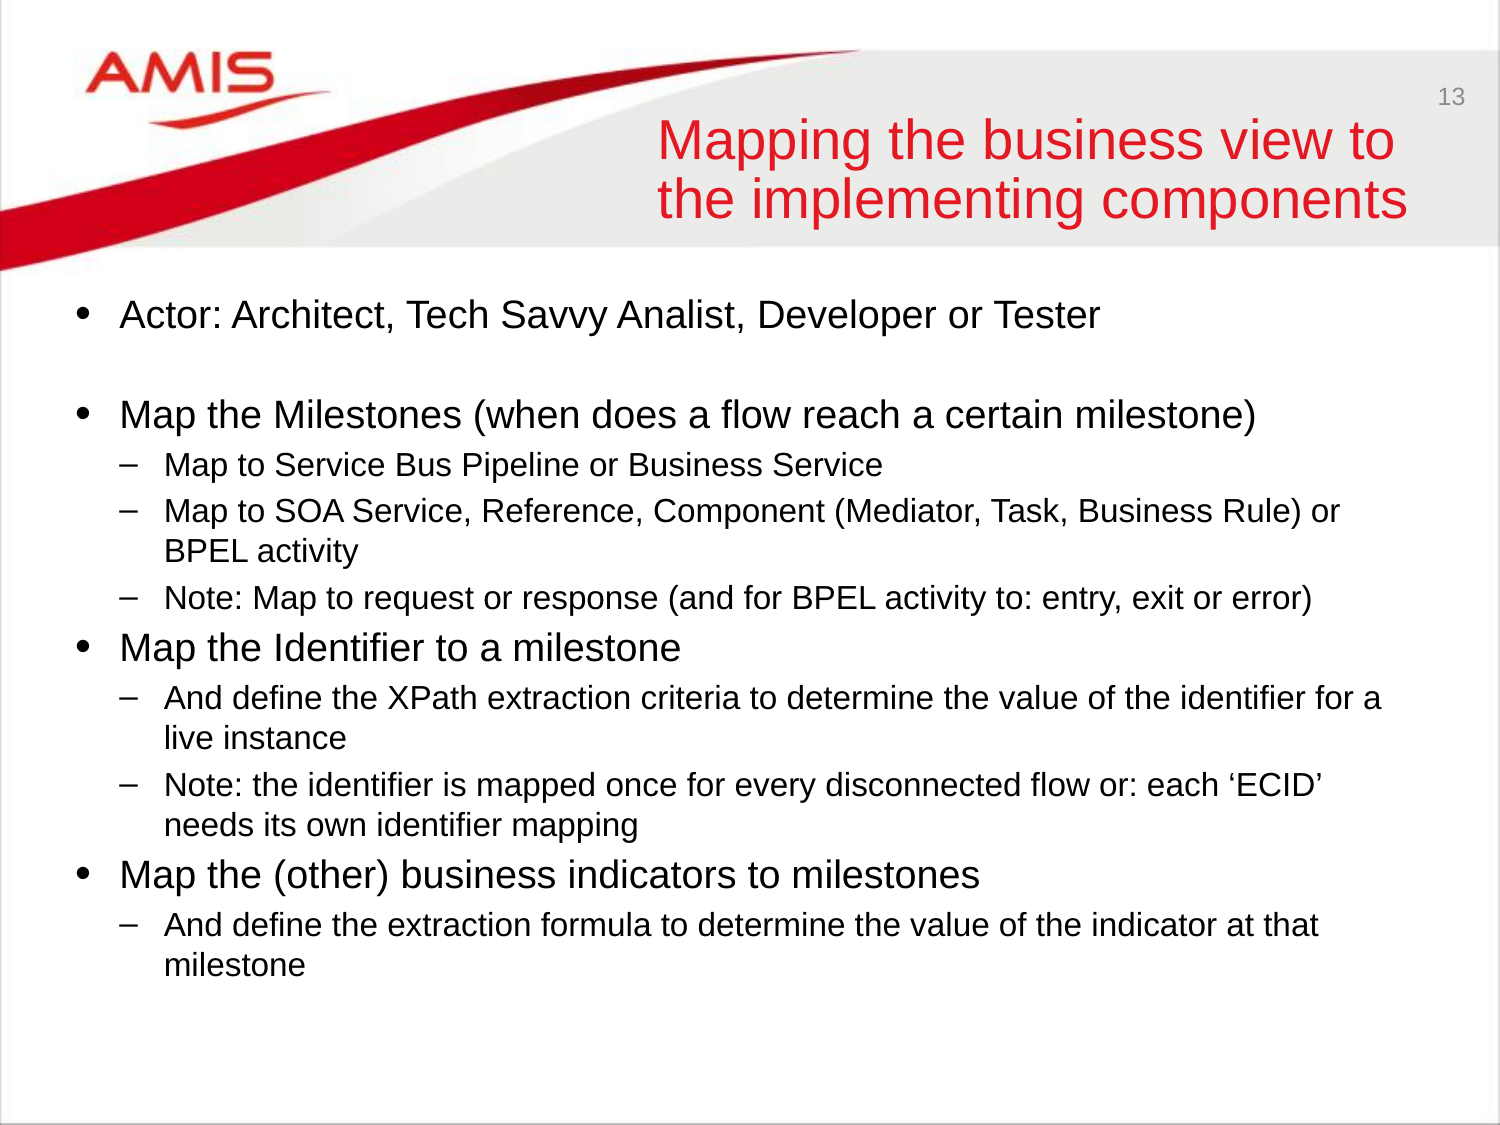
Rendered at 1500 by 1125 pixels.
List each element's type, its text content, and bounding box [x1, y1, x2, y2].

title Mapping the business view to the implementing components [657, 90, 1447, 253]
picture [0, 0, 1500, 1125]
slide_number 13 [1328, 54, 1481, 138]
list Actor: Architect, Tech Savvy Analist, Developer or Tester Map the Milestones (when does a flow reach a certain milestone) Map to Service Bus Pipeline or Business Service Map to SOA Service, Reference, Component (Mediator, Task, Business Rule) or BPEL activity Note: Map to request or response (and for BPEL activity to: entry, exit or error) Map the Identifier to a milestone And define the XPath extraction criteria to determine the value of the identifier for a live instance Note: the identifier is mapped once for every disconnected flow or: each ‘ECID’ needs its own identifier mapping Map the (other) business indicators to milestones And define the extraction formula to determine the value of the indicator at that milestone [75, 290, 1422, 1083]
